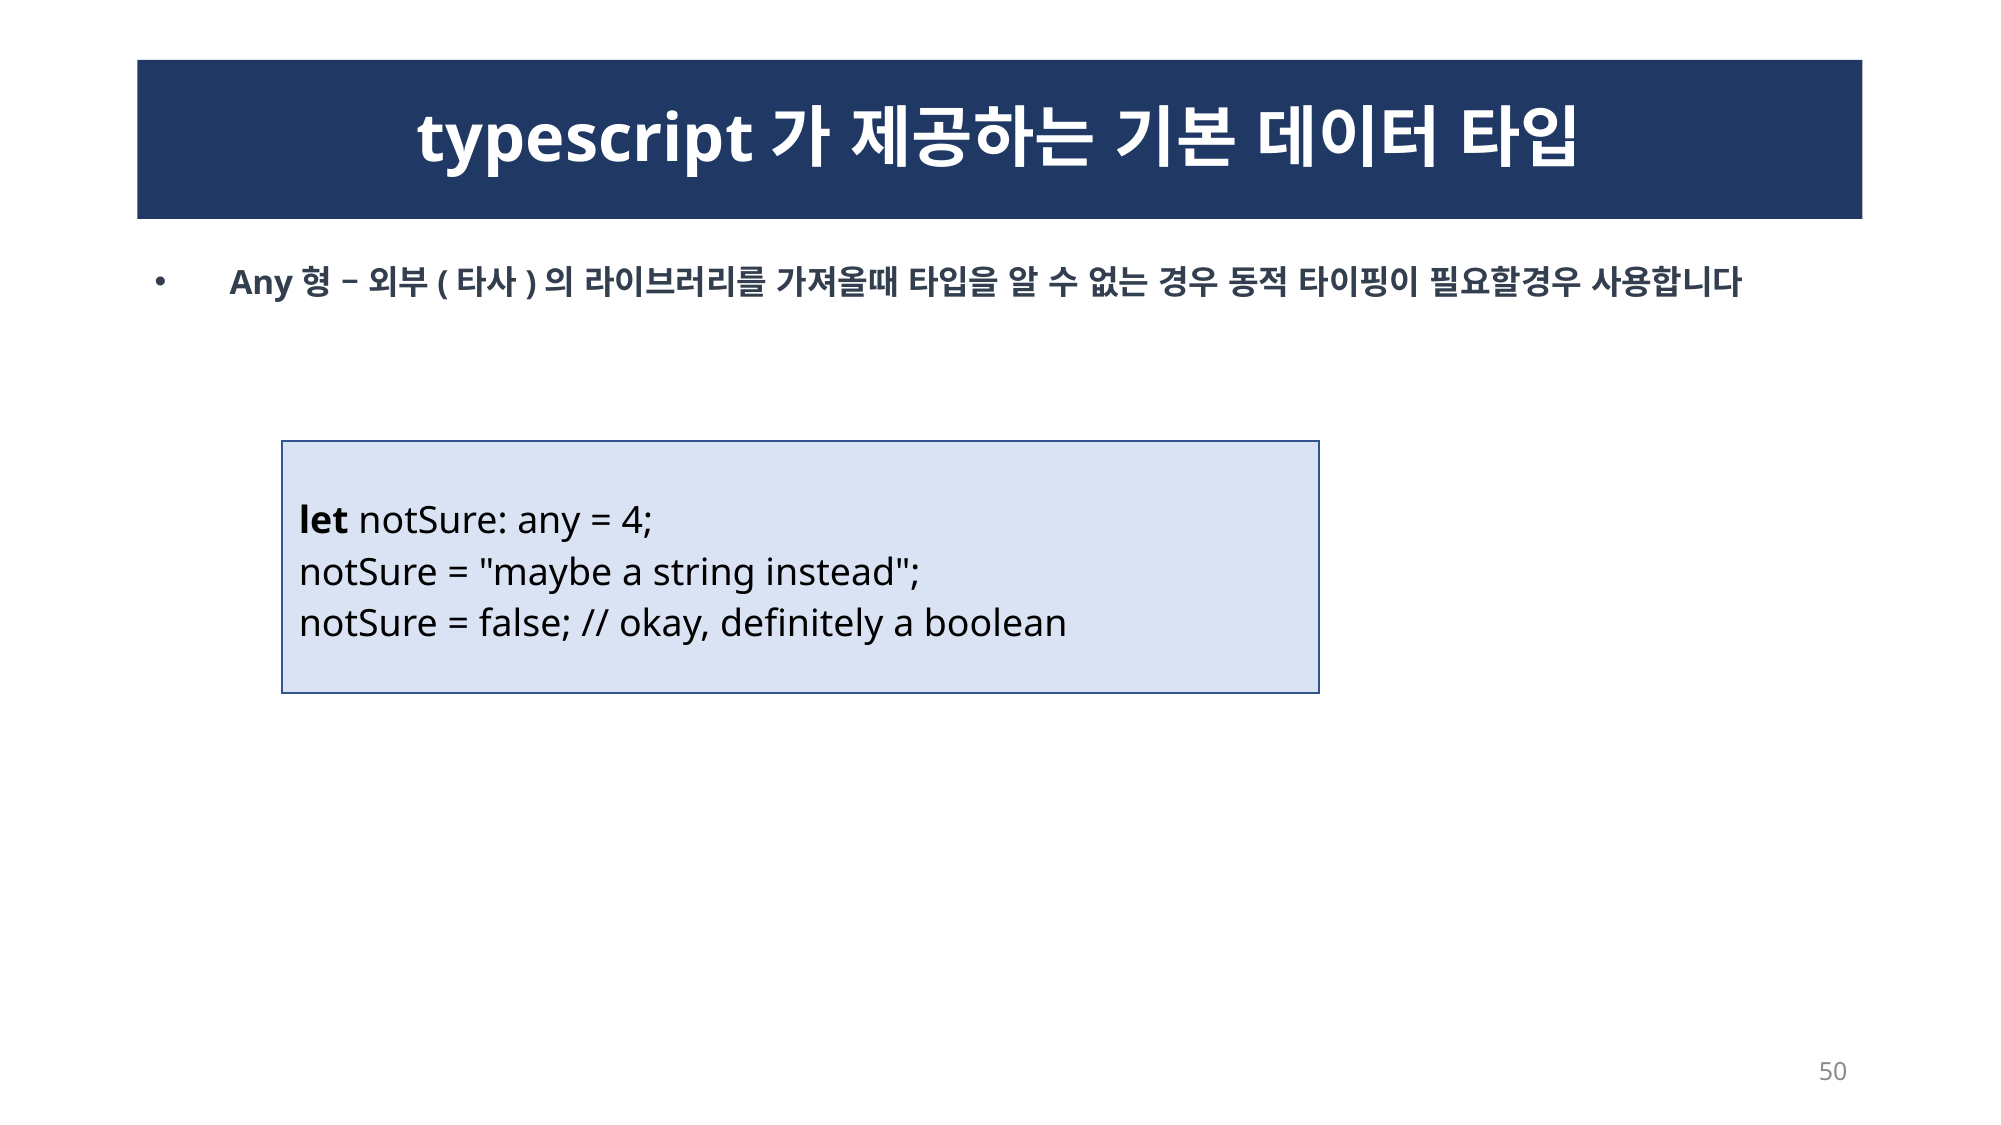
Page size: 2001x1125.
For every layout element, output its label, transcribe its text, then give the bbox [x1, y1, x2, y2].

title typescript가 제공하는 기본 데이터 타입 [137, 59, 1863, 219]
slide_number 50 [1412, 1042, 1863, 1103]
list Any형 – 외부(타사)의 라이브러리를 가져올때 타입을 알 수 없는 경우 동적 타이핑이 필요할경우 사용합니다 [137, 248, 1863, 1014]
text_box let notSure: any = 4; notSure = "maybe a string instead"; notSure = false; // okay, definitely a boolean [281, 440, 1320, 694]
